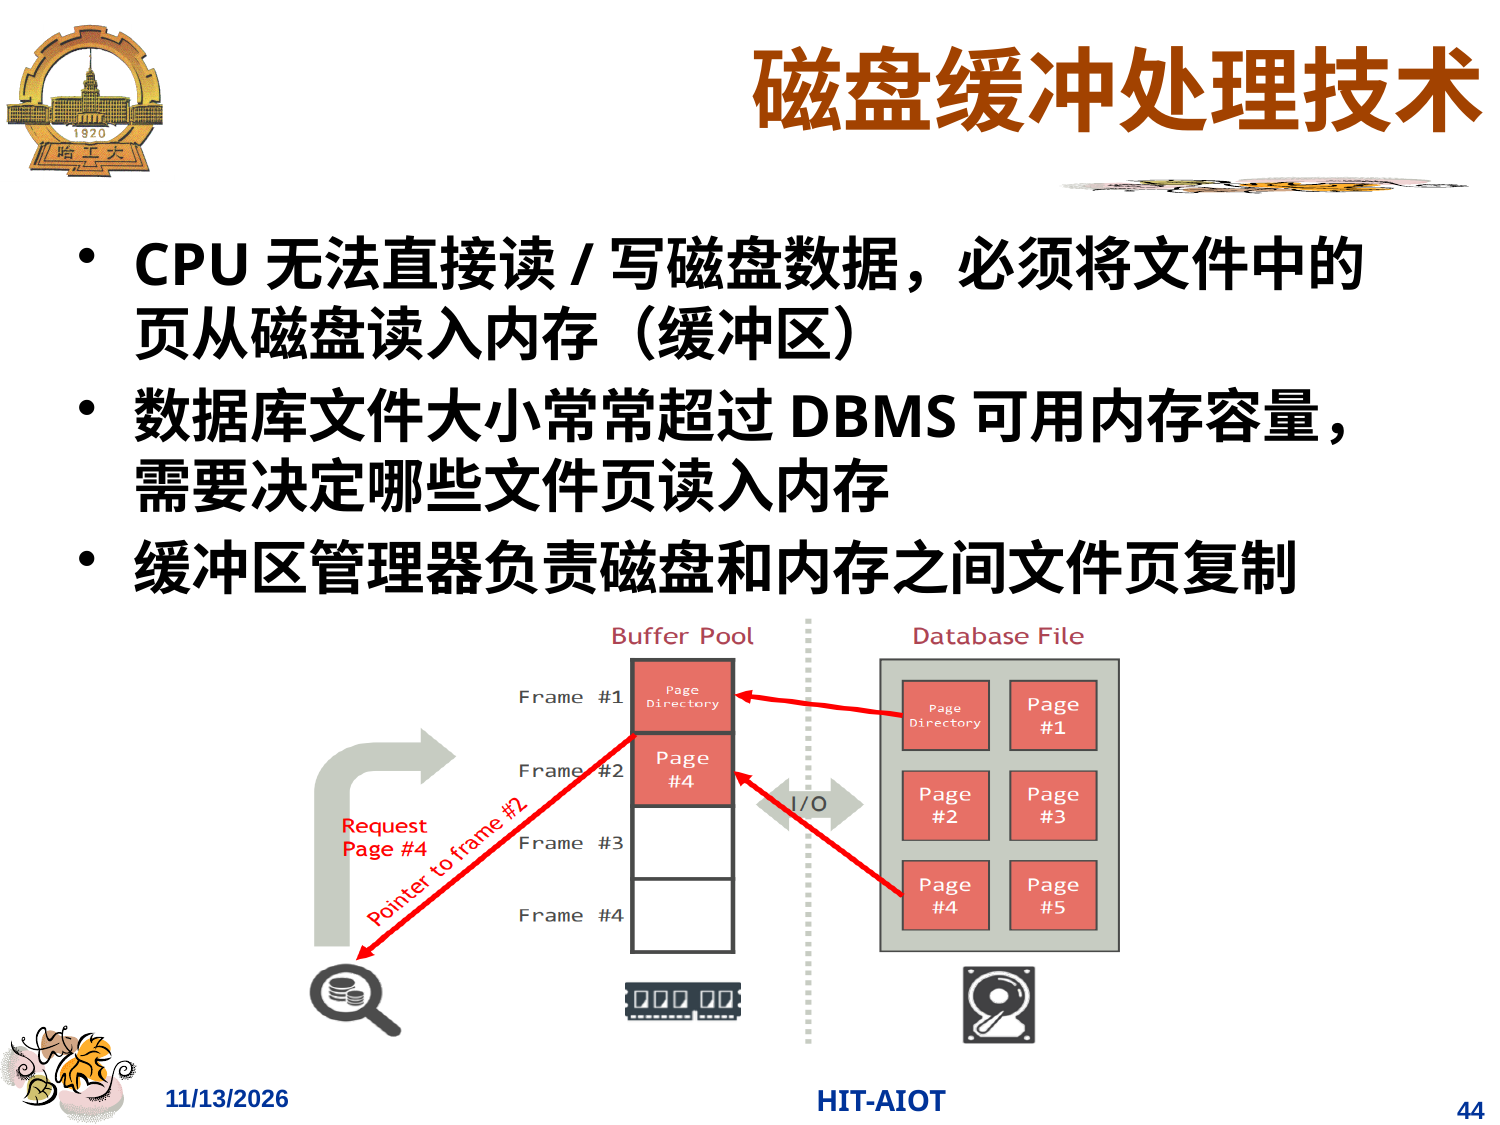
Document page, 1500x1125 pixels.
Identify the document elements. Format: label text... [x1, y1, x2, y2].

list CPU无法直接读/写磁盘数据，必须将文件中的页从磁盘读入内存（缓冲区） 数据库文件大小常常超过DBMS可用内存容量，需要决定哪些文件页读入内存 缓冲区管理器负责磁盘和内存之间文件页复制 [62, 219, 1413, 622]
footer HIT-AIOT [524, 1074, 1238, 1125]
picture [253, 609, 1140, 1048]
title 磁盘缓冲处理技术 [162, 0, 1500, 176]
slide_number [149, 1074, 413, 1125]
picture [0, 24, 175, 182]
slide_number 44 [1437, 1087, 1500, 1125]
